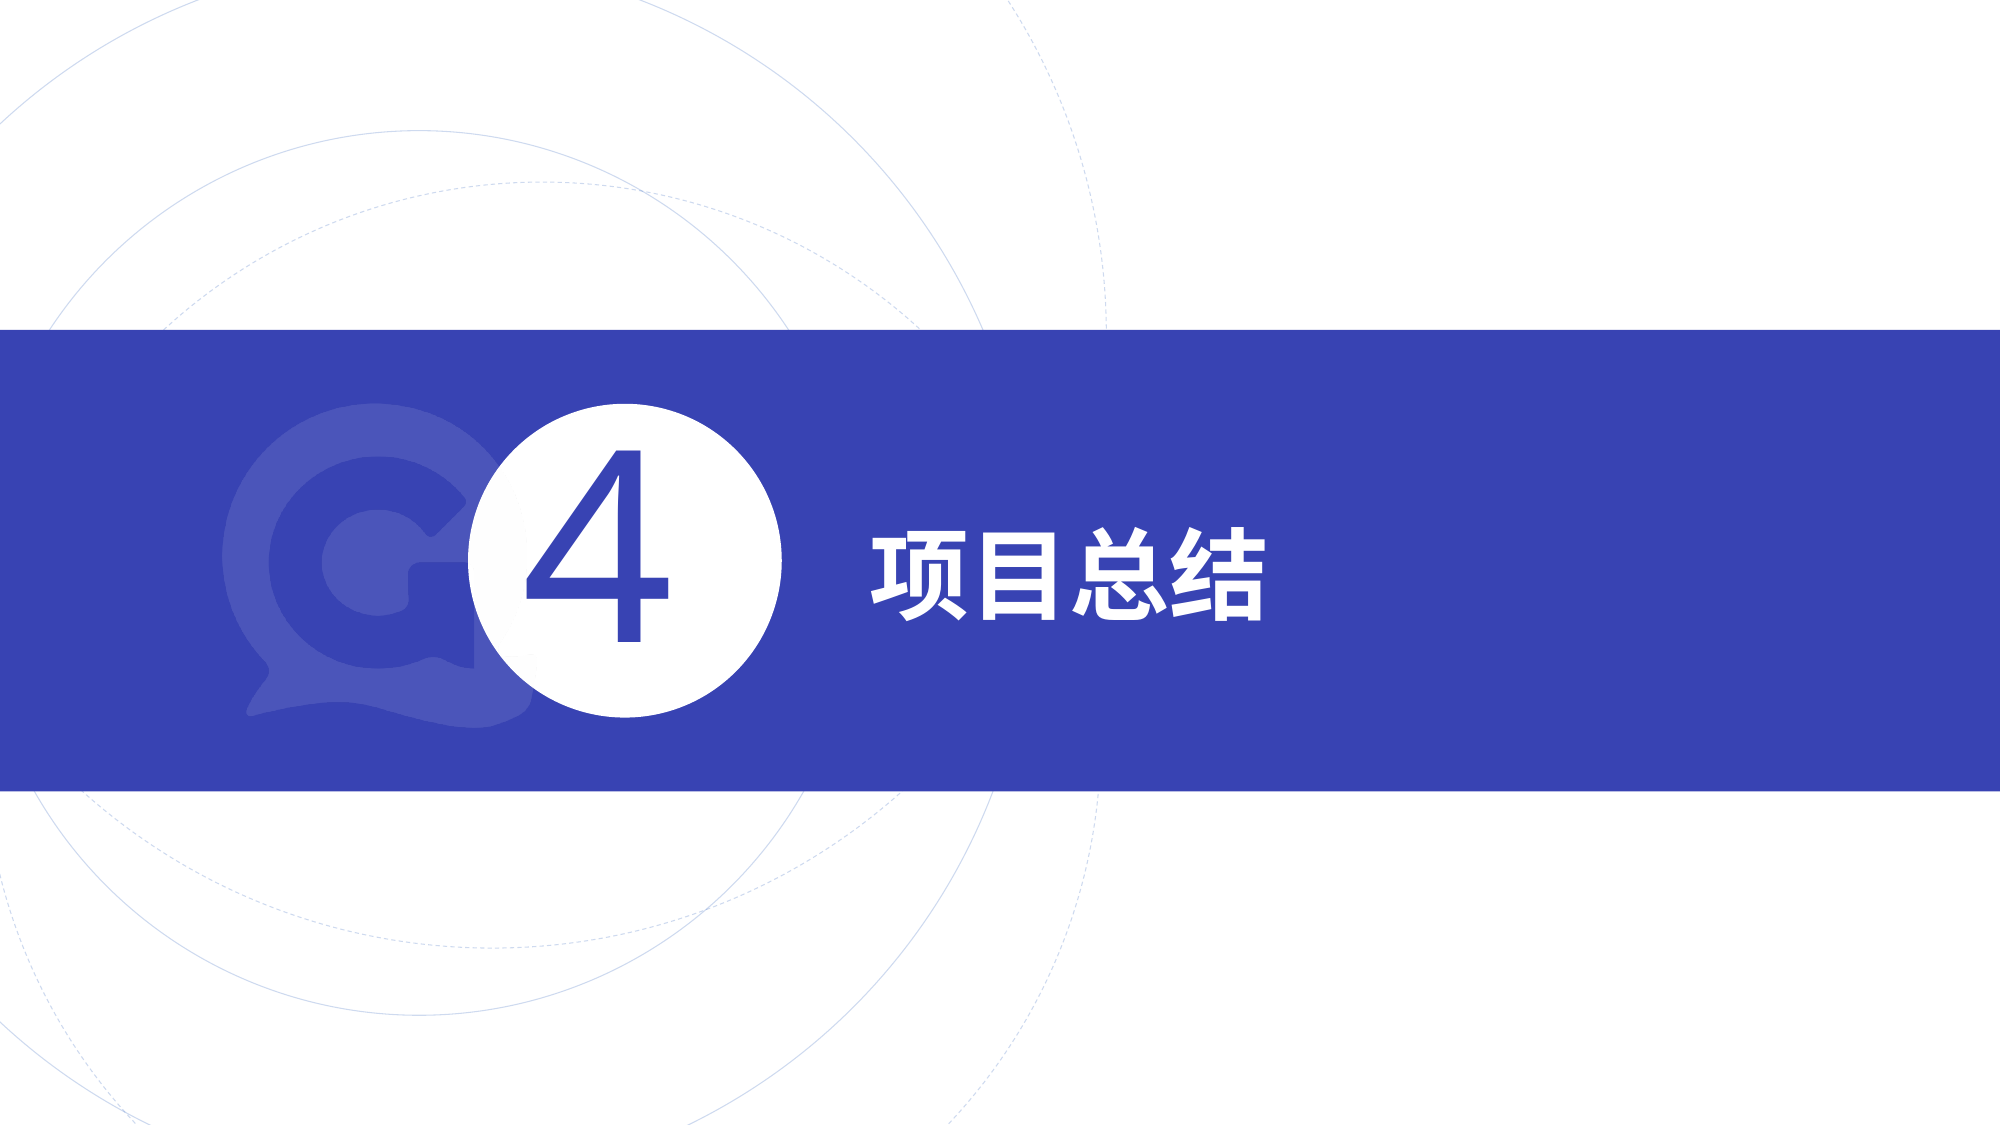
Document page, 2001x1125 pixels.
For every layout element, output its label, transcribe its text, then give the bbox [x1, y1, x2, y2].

text_box [1107, 329, 2000, 792]
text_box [0, 0, 1107, 1125]
text_box 项目总结 [1107, 504, 1914, 640]
picture [222, 403, 537, 728]
